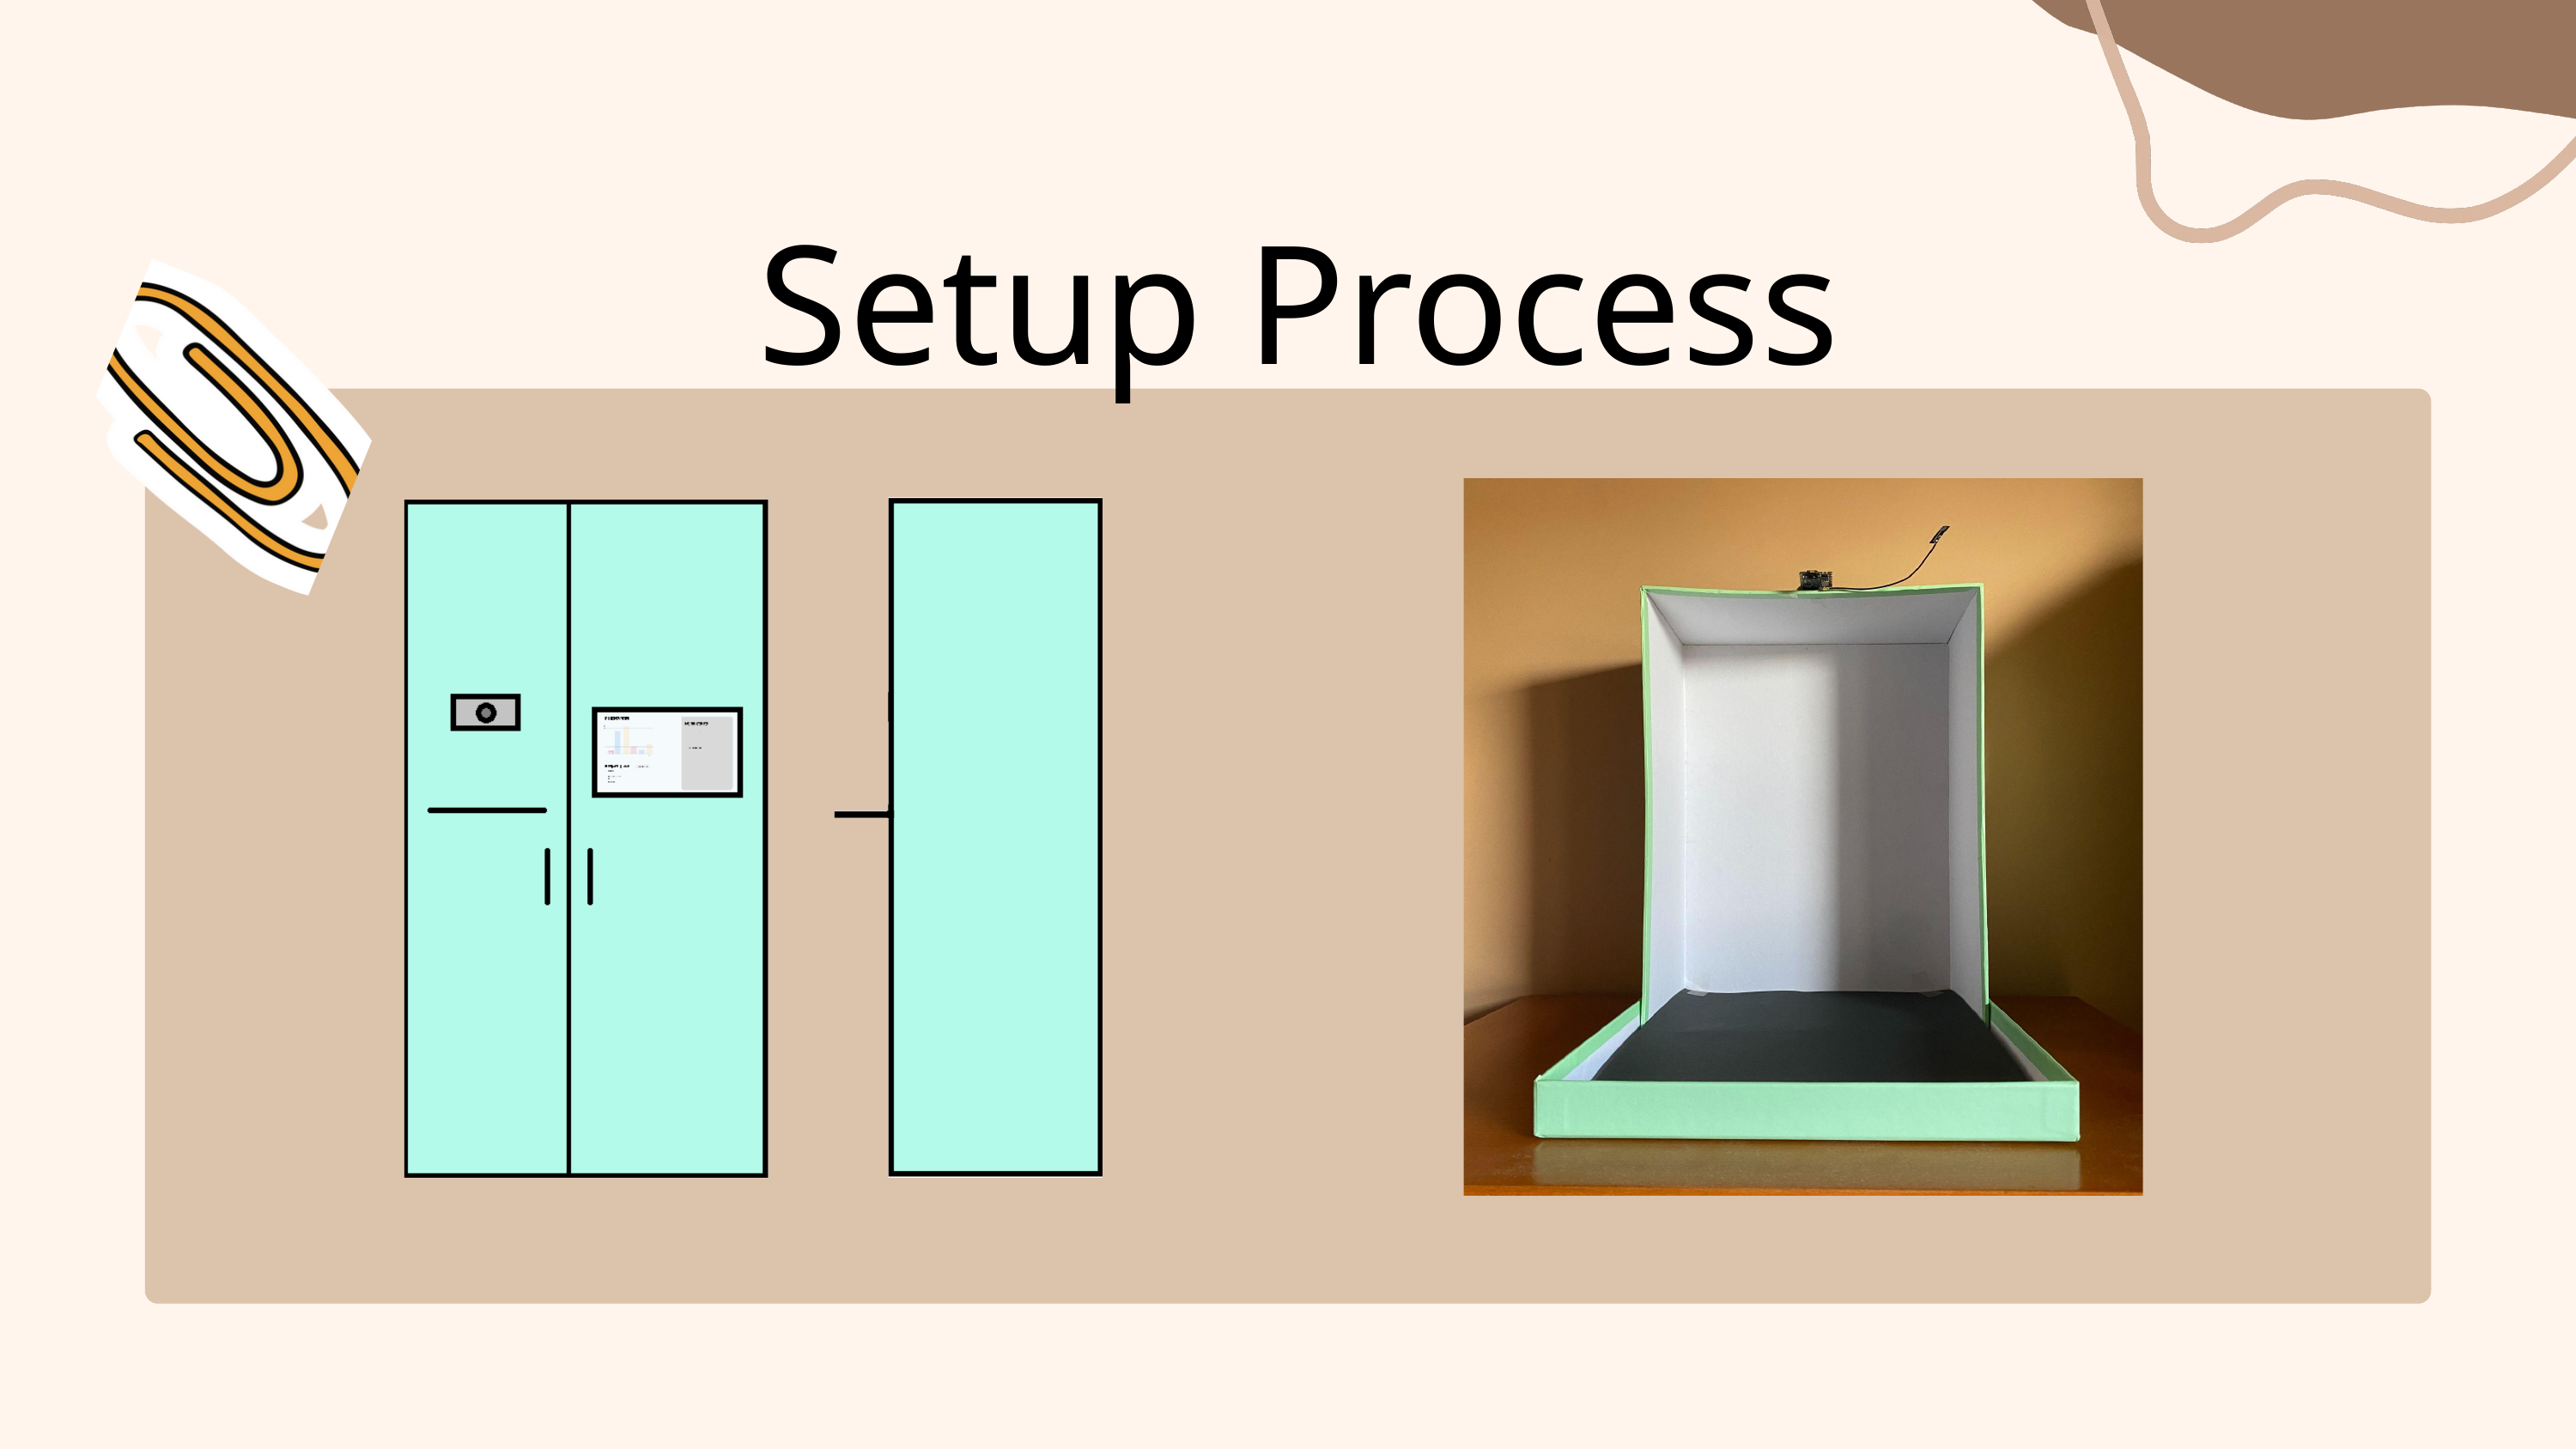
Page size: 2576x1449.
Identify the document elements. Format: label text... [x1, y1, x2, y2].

text_box [2008, 0, 2069, 145]
text_box [55, 258, 404, 528]
picture [1463, 478, 2143, 1197]
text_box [144, 367, 2432, 1304]
text_box [2069, 0, 2576, 244]
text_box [404, 497, 1103, 1178]
text_box Setup Process [731, 120, 1867, 365]
